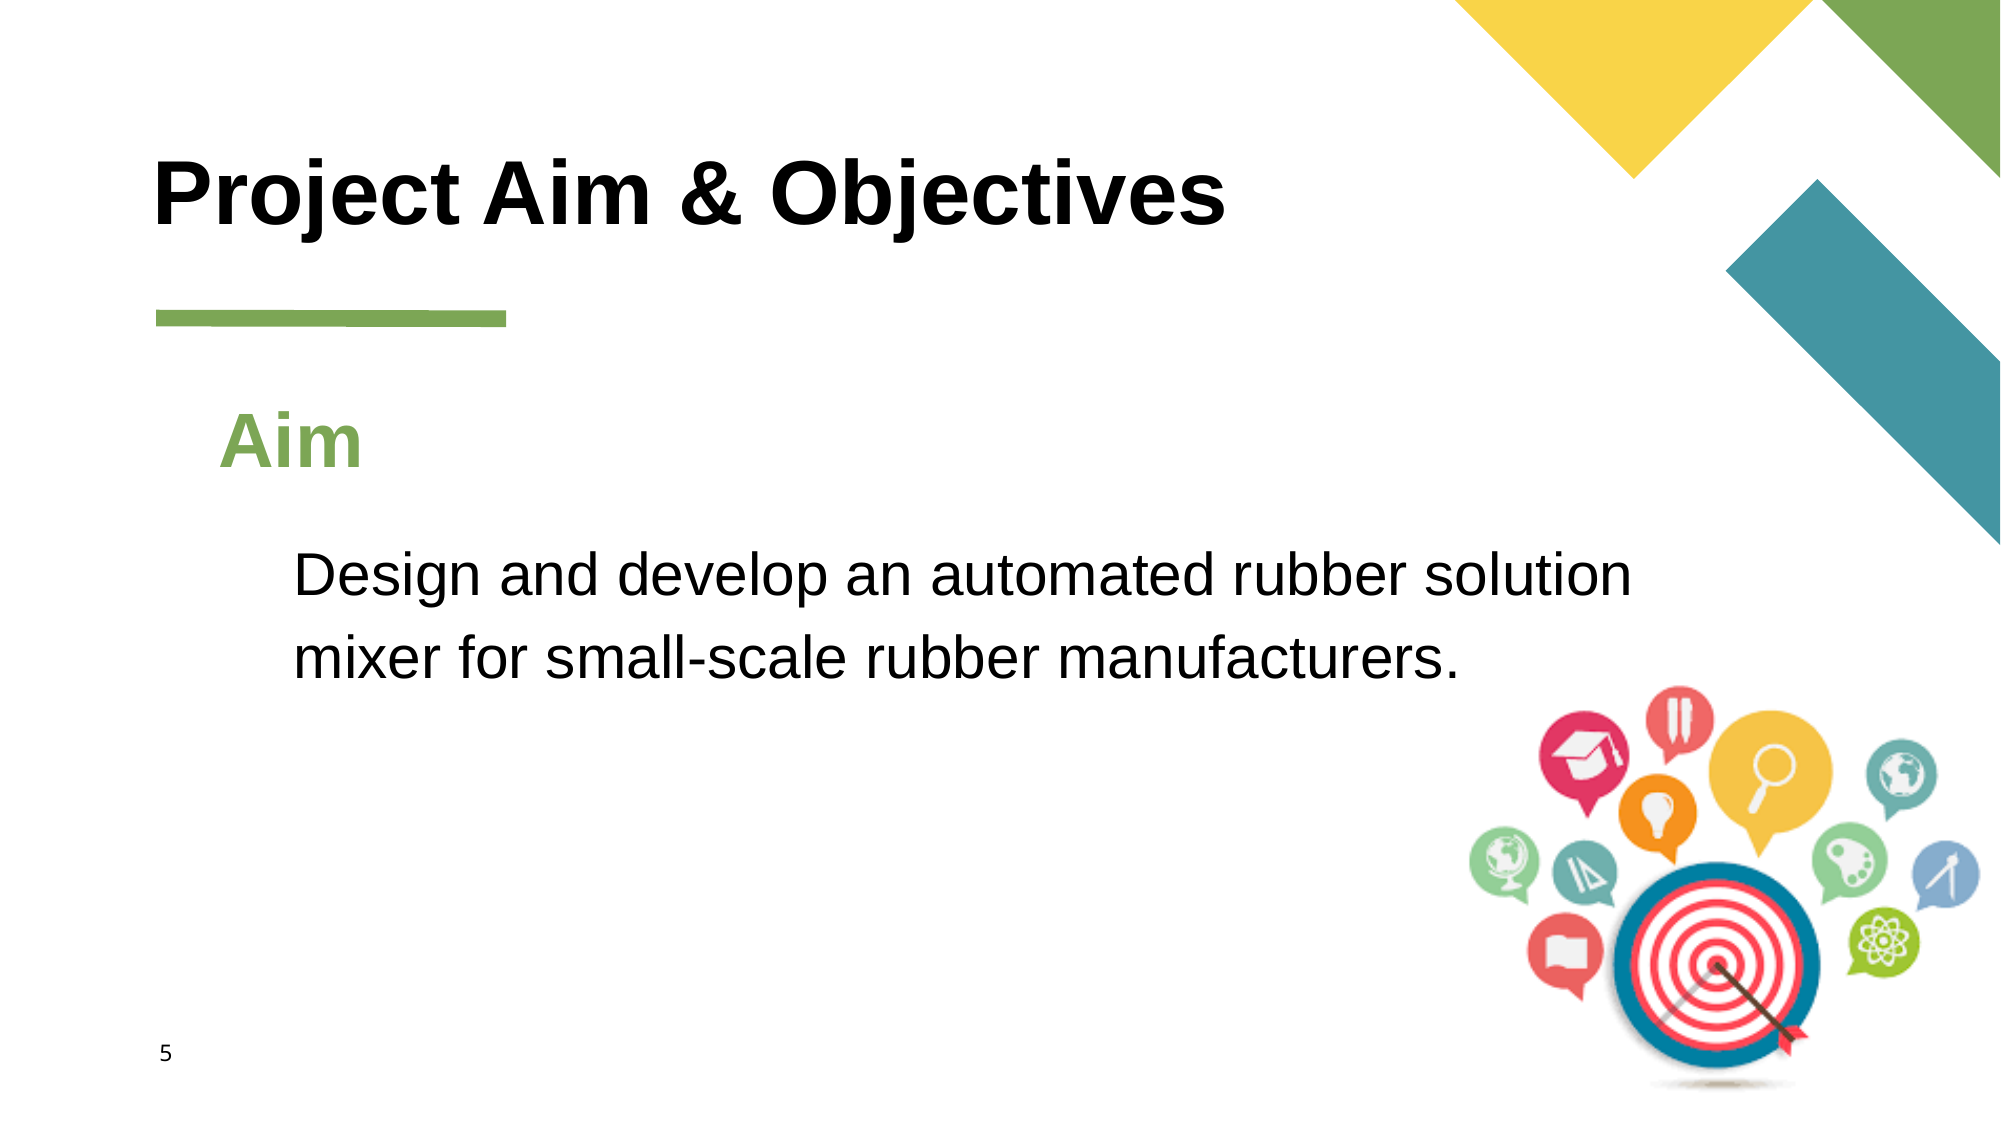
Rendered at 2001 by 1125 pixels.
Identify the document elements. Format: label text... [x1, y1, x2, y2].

slide_number 5 [159, 1038, 246, 1080]
list Design and develop an automated rubber solution mixer for small-scale rubber manufacturers. [278, 516, 1784, 611]
picture [1449, 681, 1983, 1098]
title Project Aim & Objectives [152, 143, 1261, 244]
list Aim [203, 393, 997, 446]
